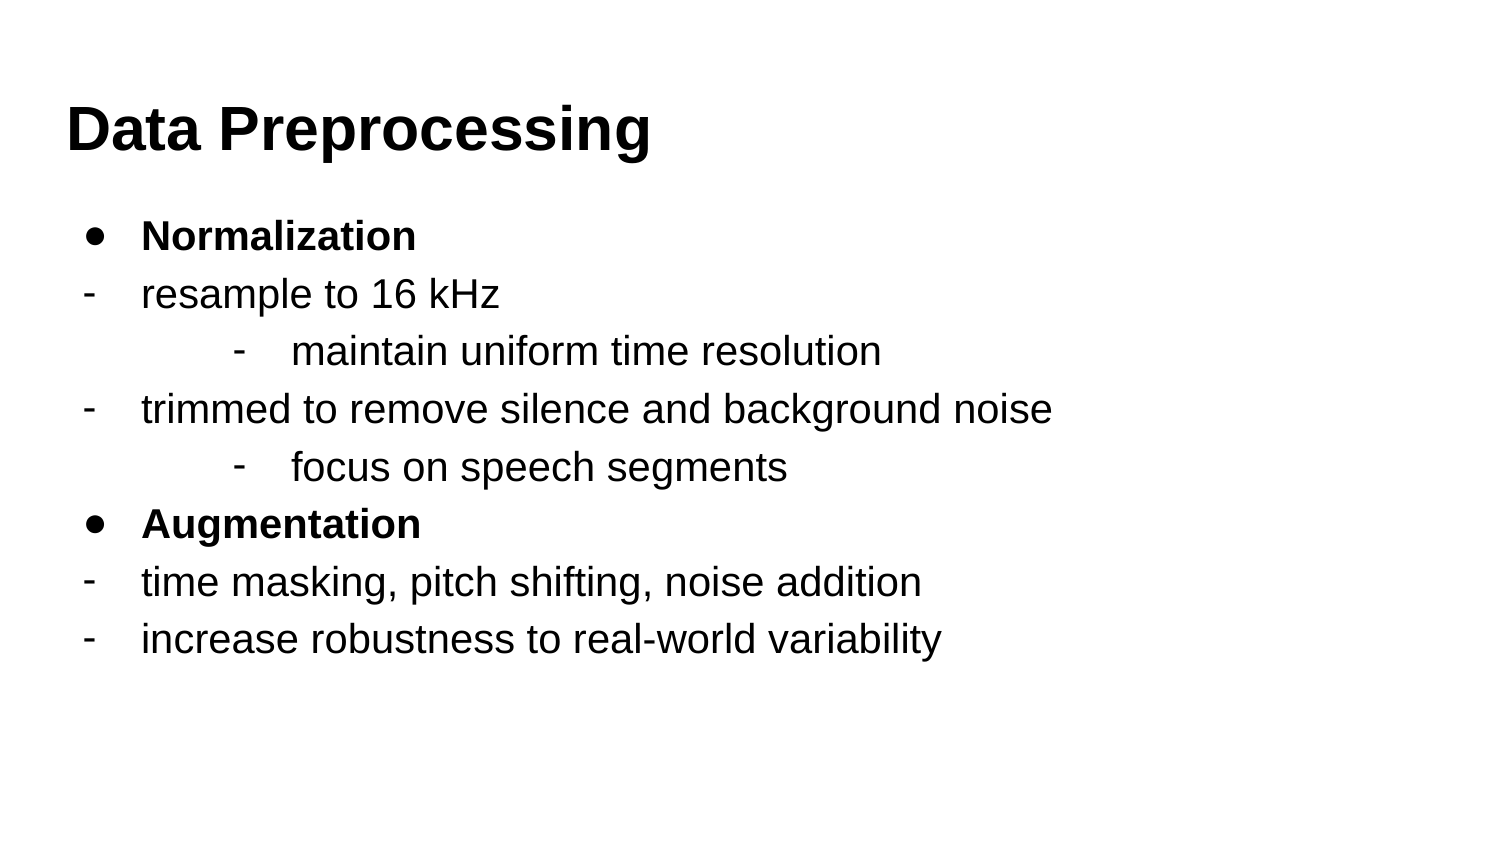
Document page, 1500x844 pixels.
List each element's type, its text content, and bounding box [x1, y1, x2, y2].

list Normalization resample to 16 kHz maintain uniform time resolution trimmed to remove silence and background noise focus on speech segments Augmentation time masking, pitch shifting, noise addition increase robustness to real-world variability [51, 186, 1449, 844]
title Data Preprocessing [51, 72, 1449, 167]
